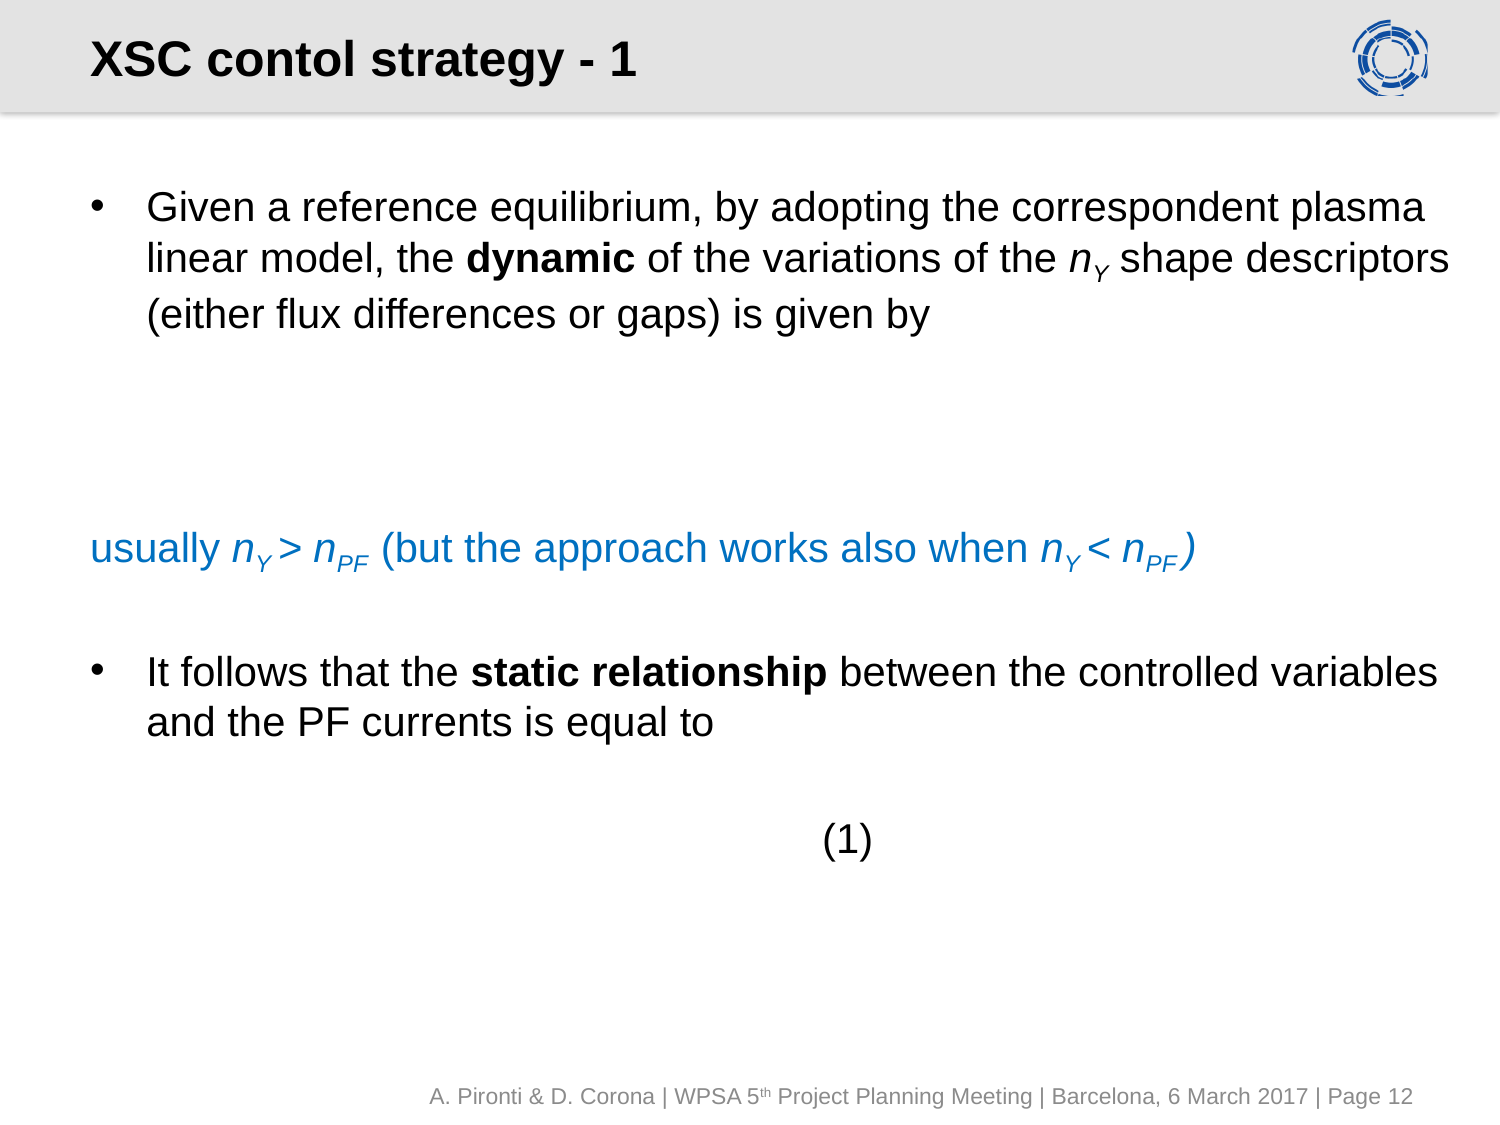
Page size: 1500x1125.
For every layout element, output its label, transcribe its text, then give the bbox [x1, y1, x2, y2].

title XSC contol strategy - 1 [75, 0, 1223, 130]
footer A. Pironti & D. Corona | WPSA 5th Project Planning Meeting | Barcelona, 6 March 2017 | Page 12 [76, 1073, 1429, 1118]
